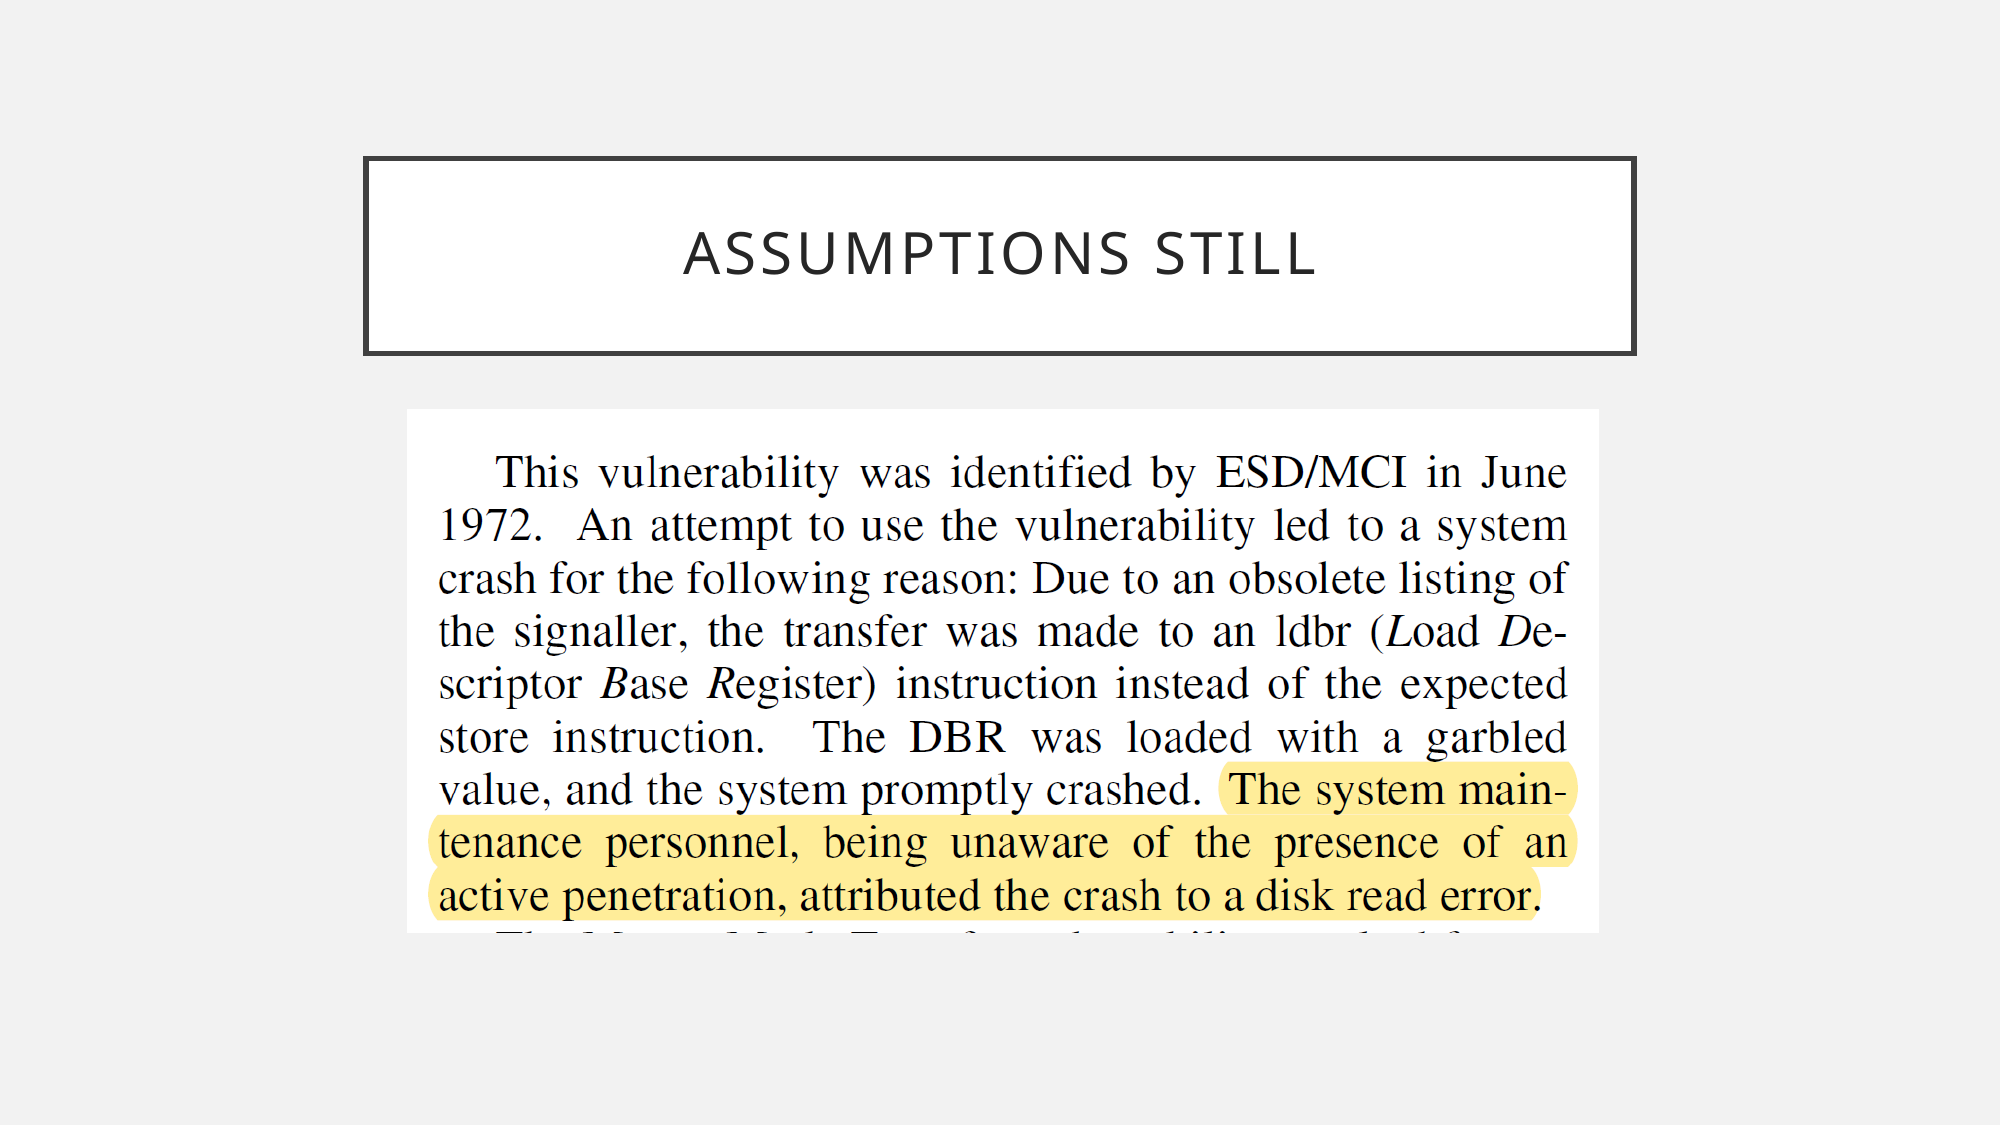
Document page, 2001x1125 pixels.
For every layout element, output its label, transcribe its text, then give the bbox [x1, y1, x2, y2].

title Assumptions Still [363, 156, 1637, 356]
picture [407, 409, 1599, 933]
